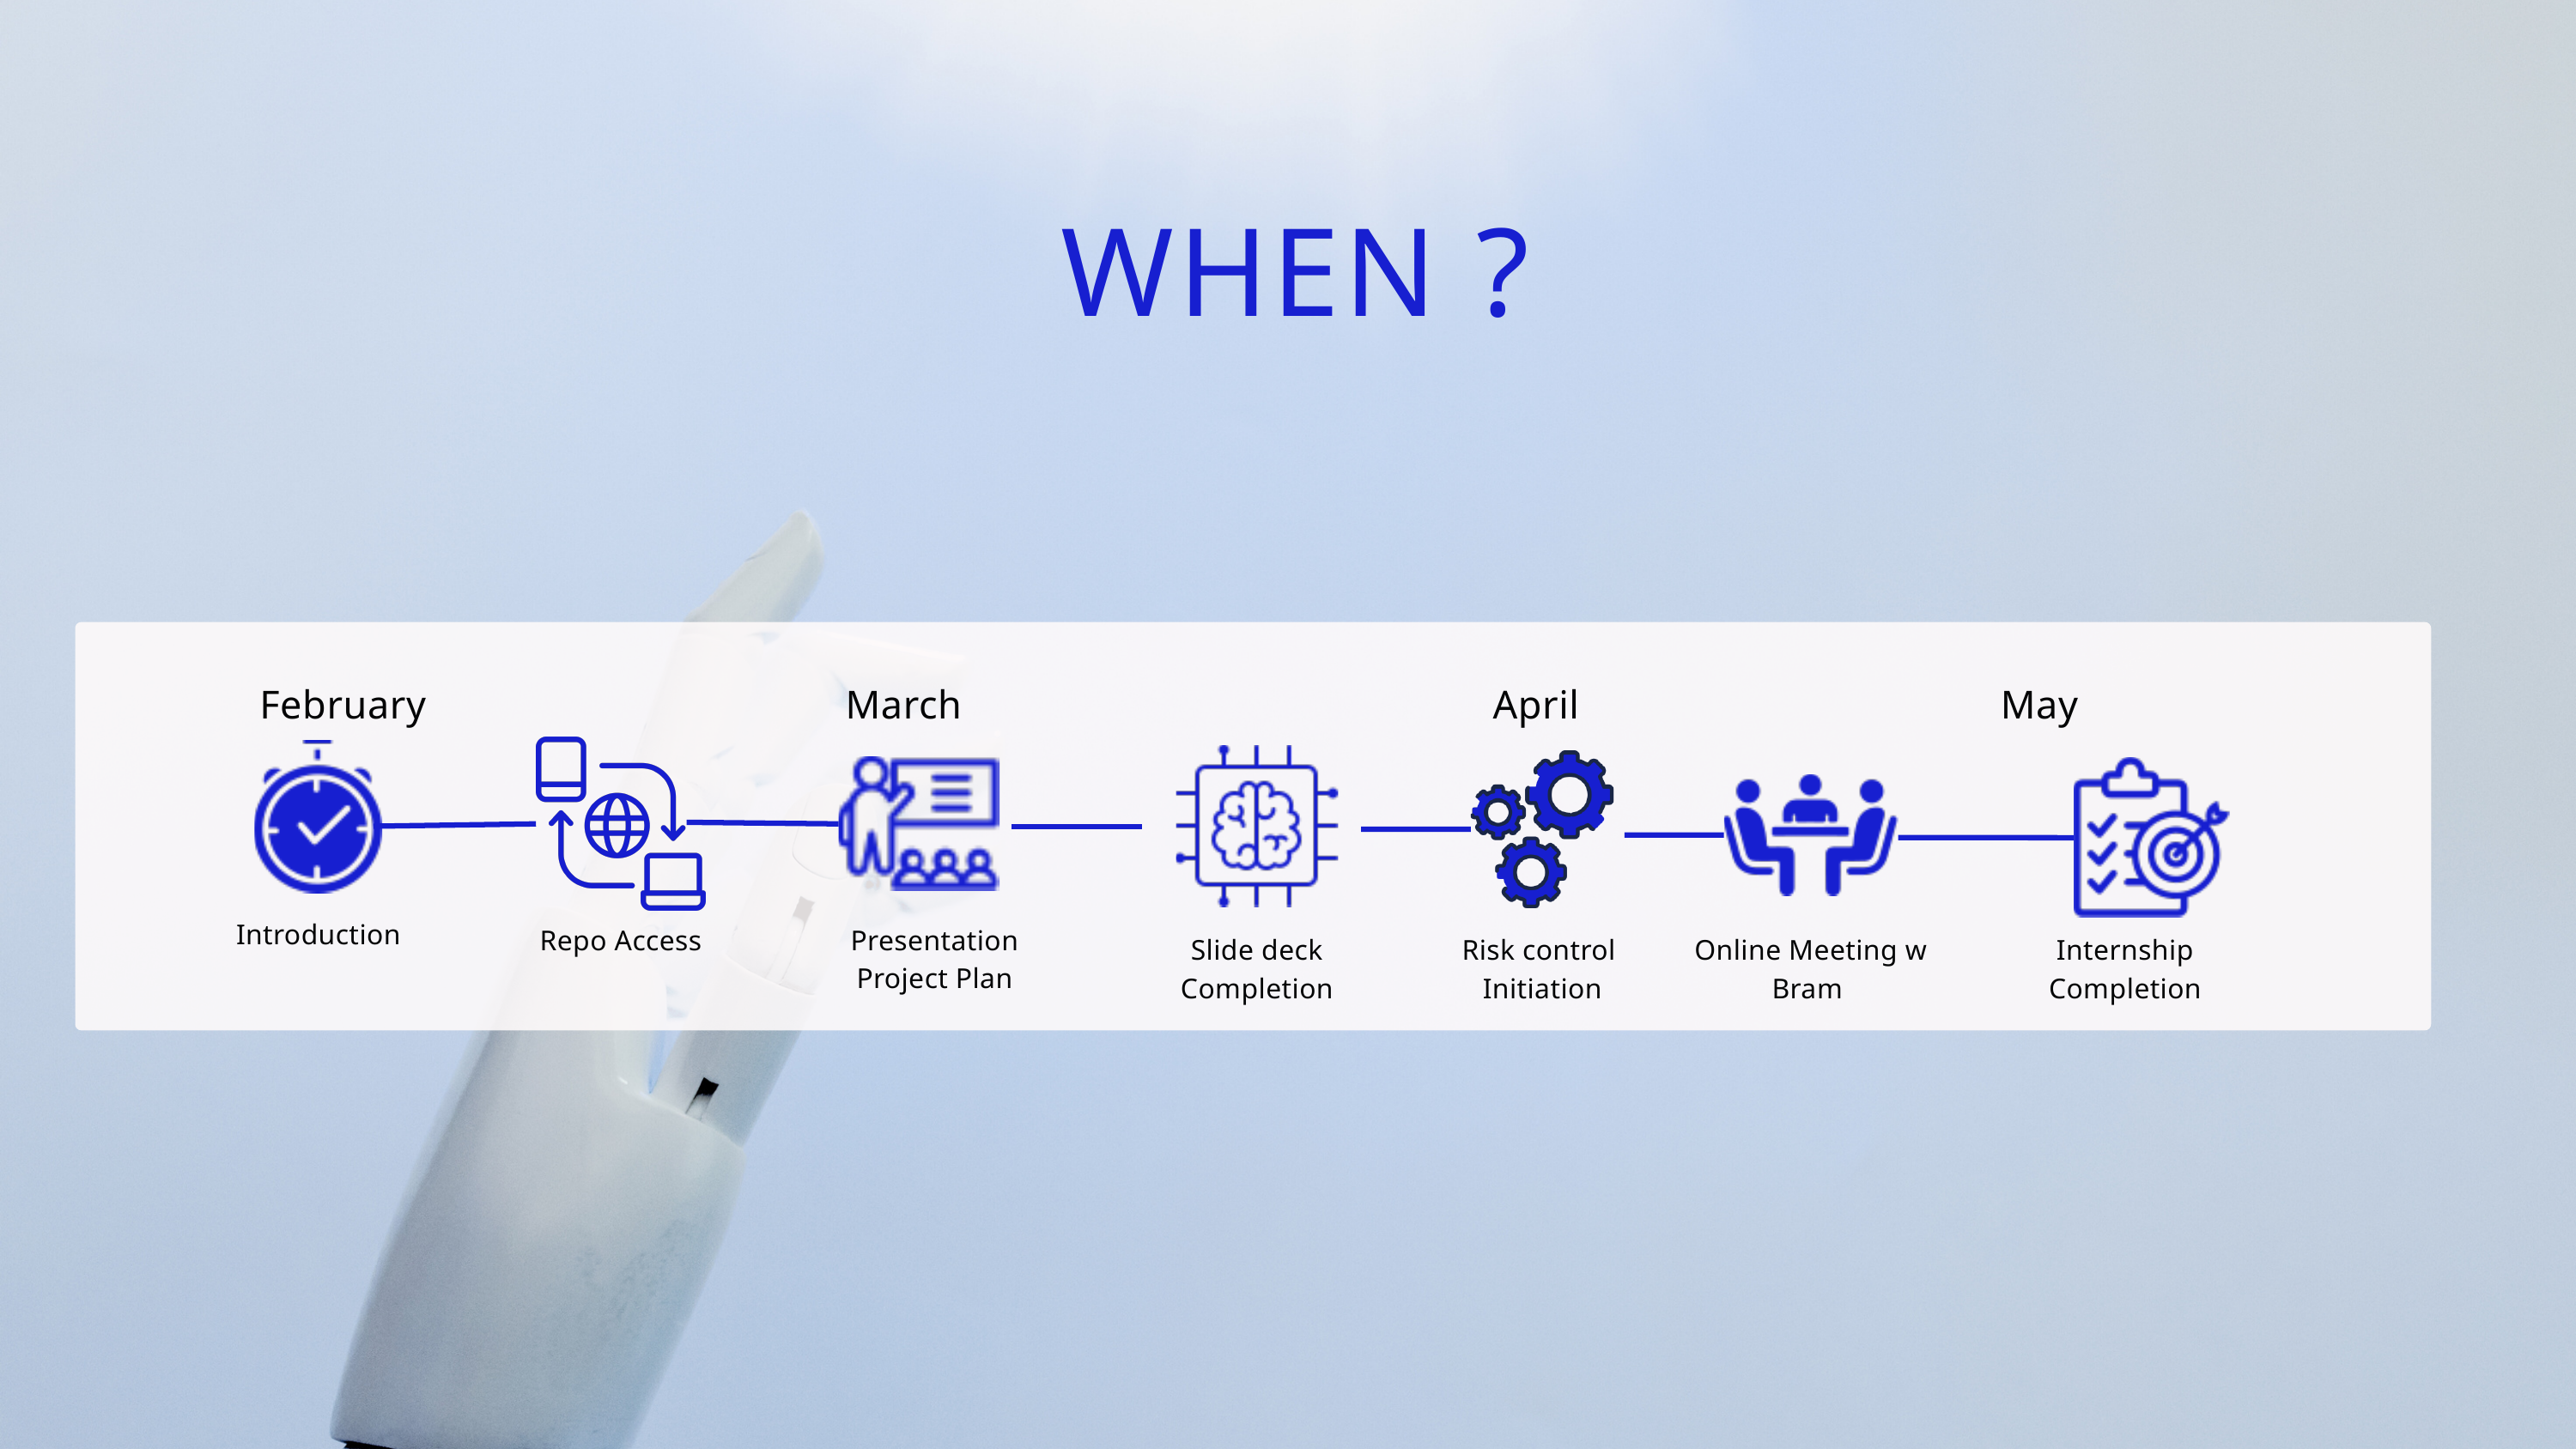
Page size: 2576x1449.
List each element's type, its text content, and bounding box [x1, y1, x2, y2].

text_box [75, 621, 2432, 1031]
text_box WHEN ? [551, 173, 2039, 341]
text_box [0, 0, 2576, 1449]
